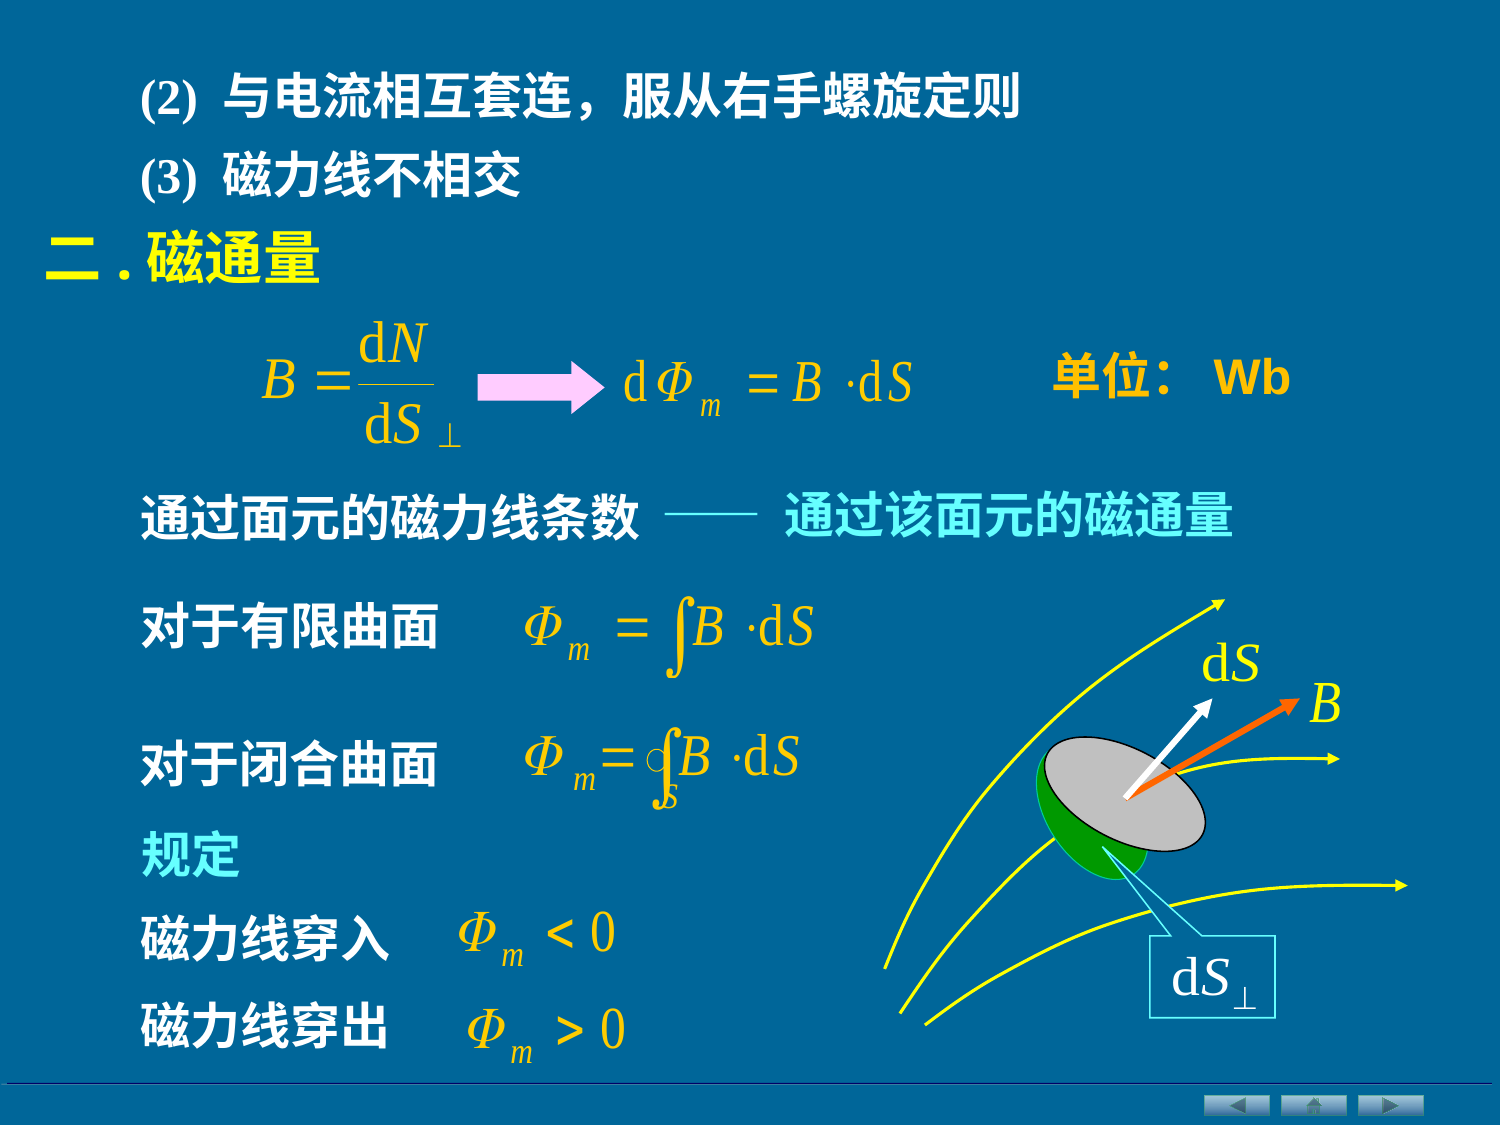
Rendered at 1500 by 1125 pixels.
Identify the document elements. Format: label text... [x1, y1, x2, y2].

text_box 规定 [126, 815, 256, 891]
picture [1195, 705, 1203, 713]
picture [1277, 706, 1291, 713]
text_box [465, 996, 631, 1069]
text_box —— 通过该面元的磁通量 [646, 475, 1250, 551]
text_box 对于有限曲面 [125, 586, 514, 662]
text_box 二.磁通量 [29, 213, 337, 299]
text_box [522, 712, 811, 813]
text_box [1198, 632, 1268, 687]
text_box 磁力线穿入 [126, 899, 455, 975]
text_box 对于闭合曲面 [124, 724, 513, 800]
text_box [1199, 698, 1213, 711]
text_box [1149, 935, 1276, 1018]
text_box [456, 899, 622, 972]
text_box 通过面元的磁力线条数 [125, 478, 767, 554]
text_box 单位：Wb [1036, 336, 1306, 412]
text_box [1277, 698, 1299, 711]
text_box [620, 348, 926, 422]
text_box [522, 581, 826, 678]
text_box (2) 与电流相互套连，服从右手螺旋定则 [124, 56, 1188, 132]
text_box 磁力线穿出 [126, 987, 526, 1063]
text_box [1304, 668, 1343, 725]
text_box [478, 362, 604, 413]
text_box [813, 713, 1409, 1026]
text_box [255, 312, 465, 453]
picture [1271, 700, 1288, 713]
text_box (3) 磁力线不相交 [124, 136, 813, 212]
